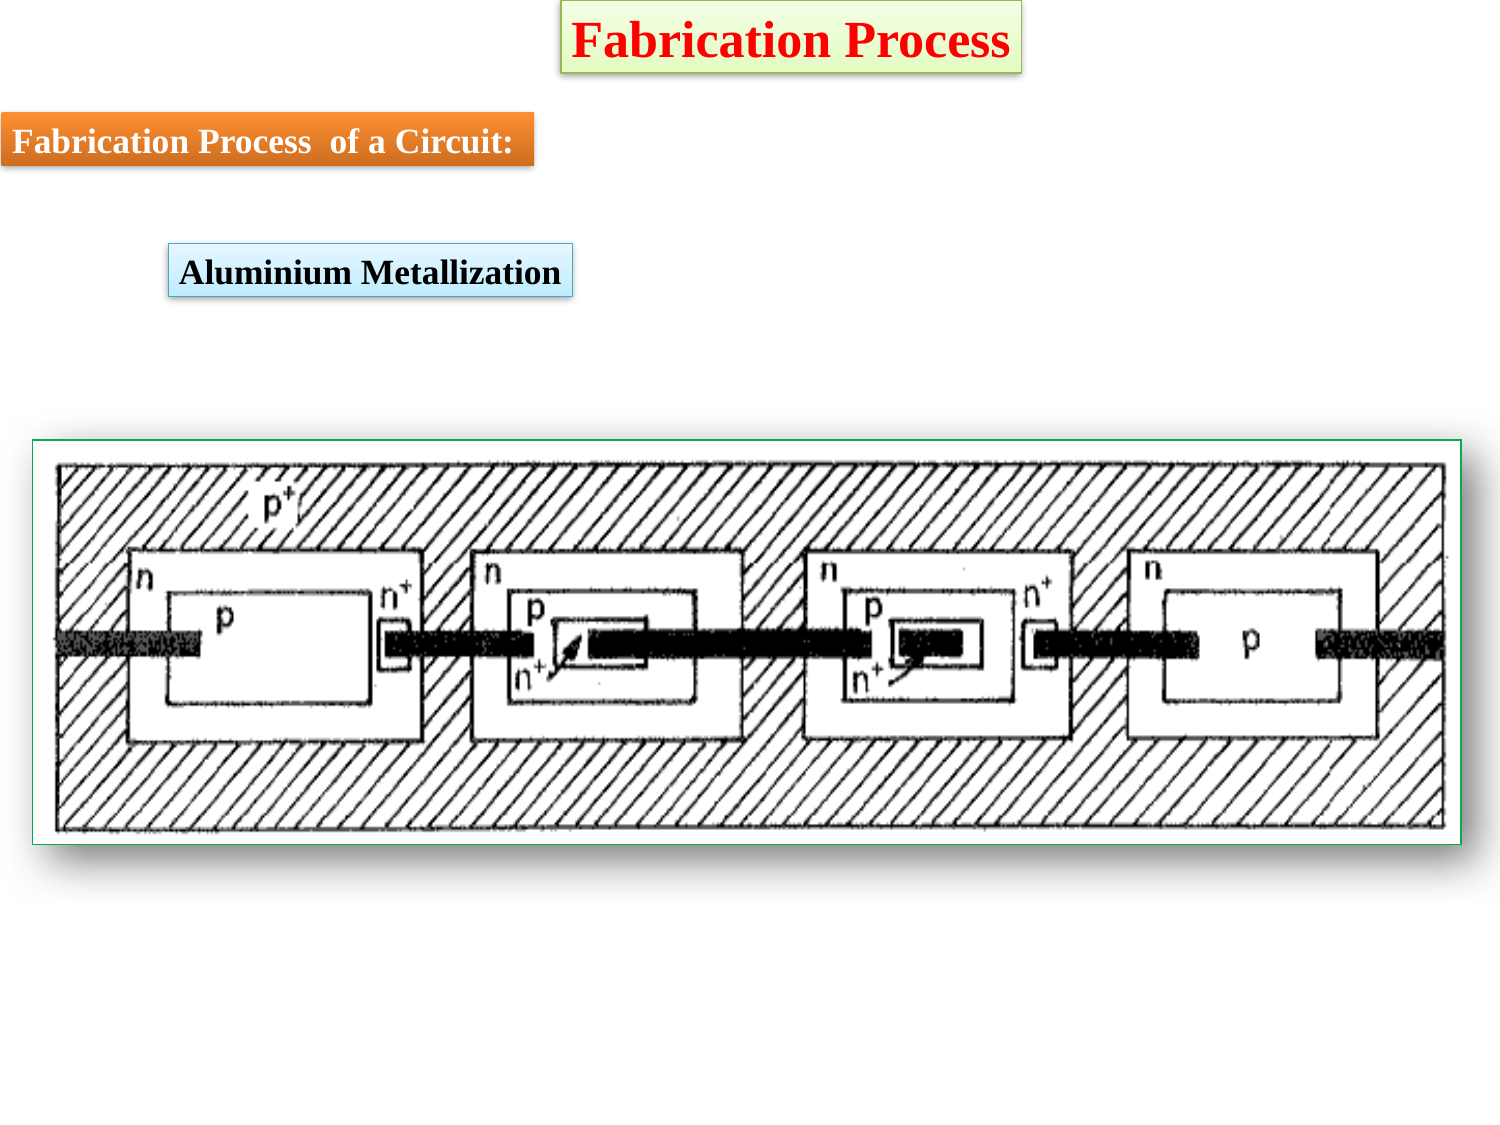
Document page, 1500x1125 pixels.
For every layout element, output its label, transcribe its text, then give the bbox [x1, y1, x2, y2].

text_box Fabrication Process of a Circuit: [1, 112, 535, 166]
picture [32, 440, 1461, 844]
text_box Fabrication Process [560, 0, 1022, 74]
text_box Aluminium Metallization [168, 243, 573, 297]
